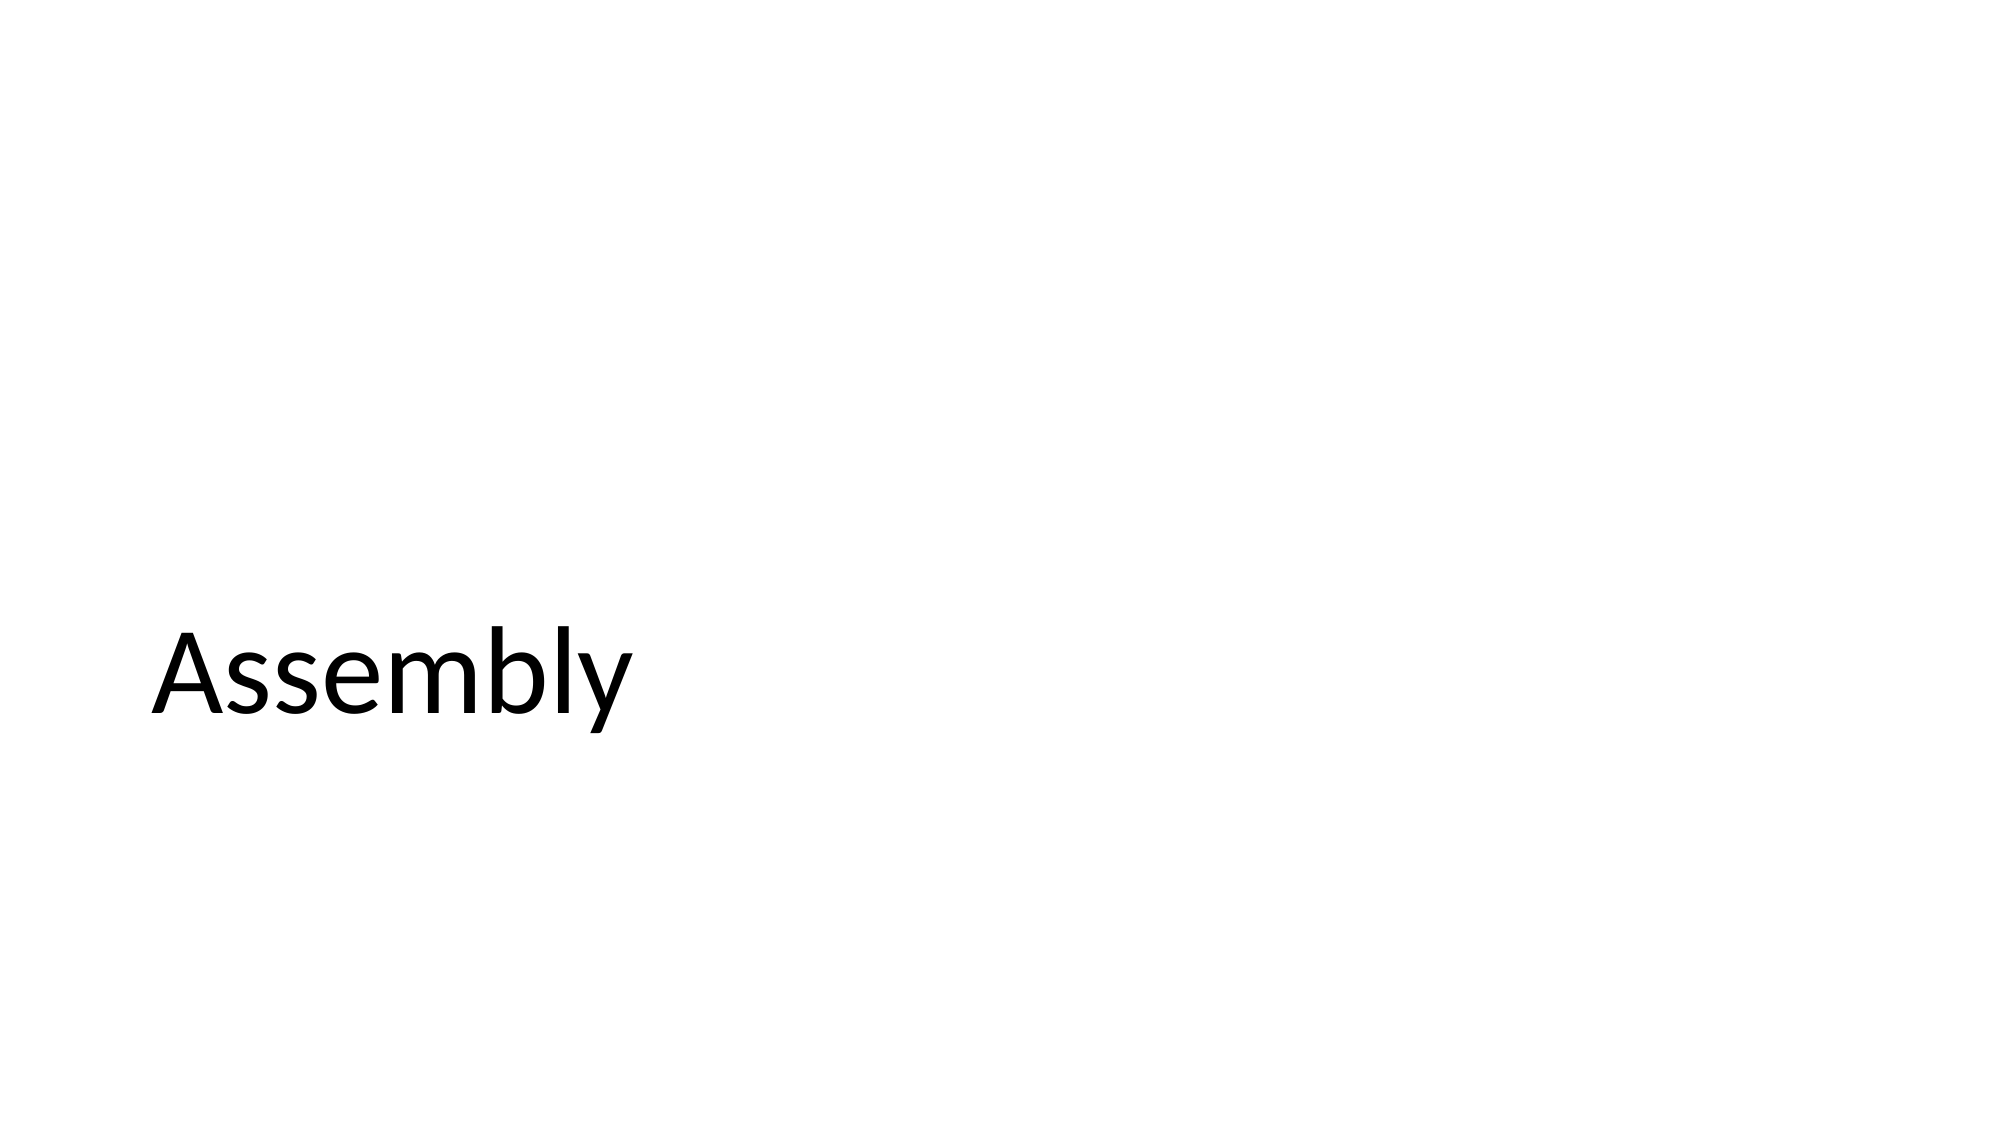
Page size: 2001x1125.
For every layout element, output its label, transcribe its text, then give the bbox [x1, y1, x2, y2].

title Assembly [136, 280, 1862, 749]
